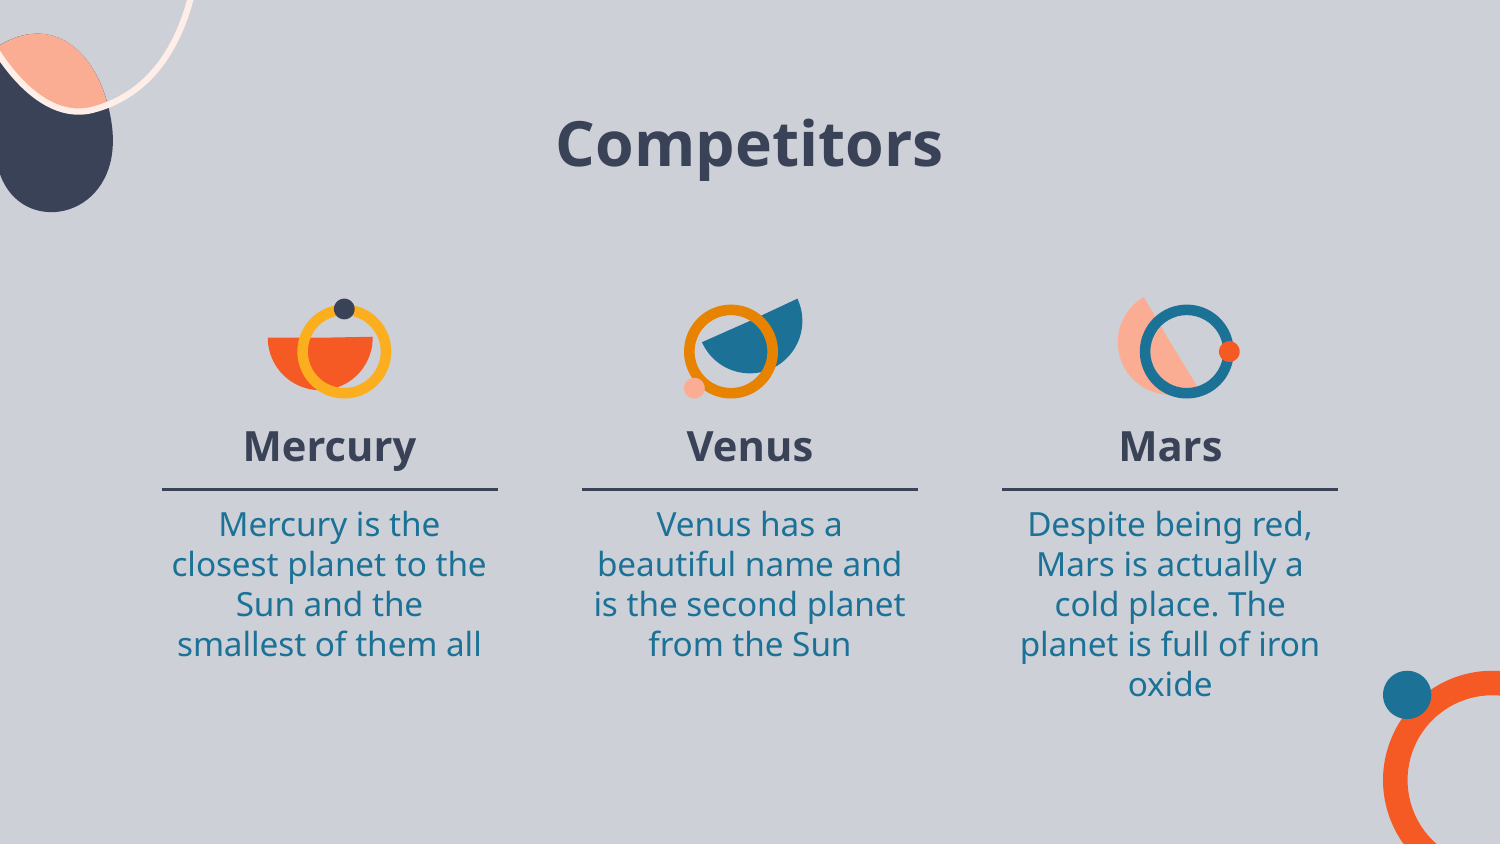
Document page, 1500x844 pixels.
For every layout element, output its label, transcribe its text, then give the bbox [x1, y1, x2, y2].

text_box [267, 284, 392, 399]
subtitle Venus has a beautiful name and is the second planet from the Sun [574, 488, 926, 644]
subtitle Mercury is the closest planet to the Sun and the smallest of them all [154, 488, 505, 644]
title Venus [574, 404, 926, 479]
title Mercury [154, 404, 505, 479]
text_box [1098, 270, 1243, 415]
subtitle Despite being red, Mars is actually a cold place. The planet is full of iron oxide [995, 488, 1346, 644]
title Competitors [116, 88, 1383, 183]
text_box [680, 251, 820, 399]
title Mars [995, 404, 1346, 479]
